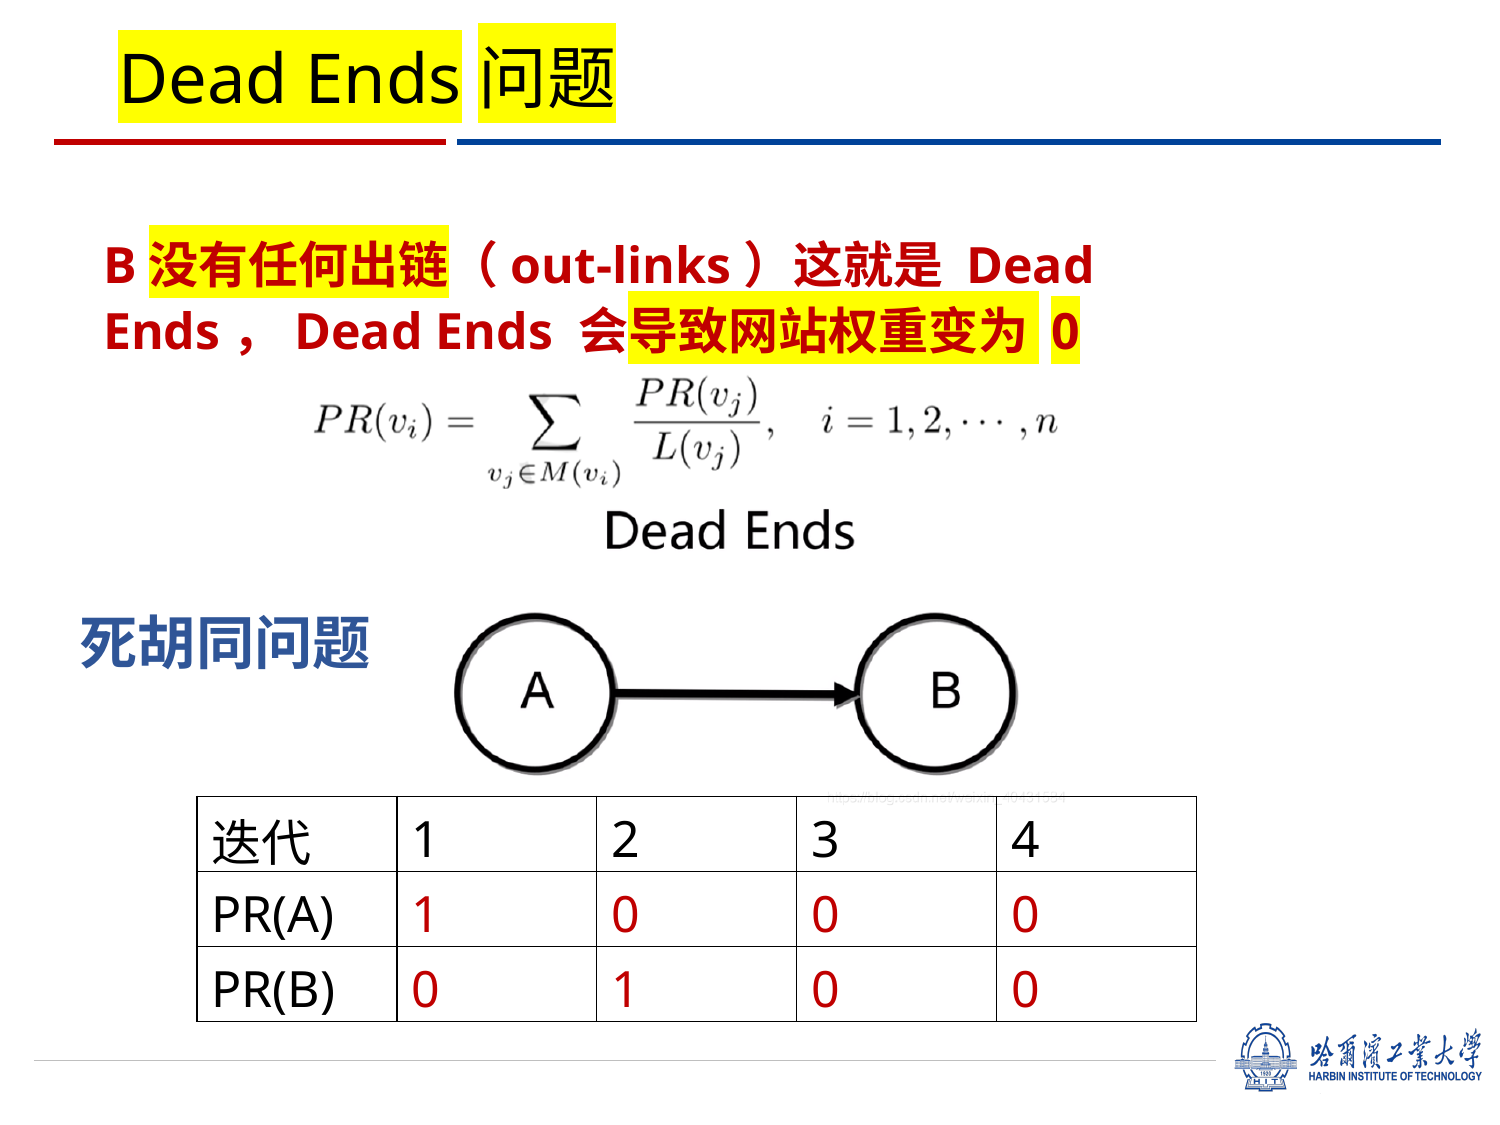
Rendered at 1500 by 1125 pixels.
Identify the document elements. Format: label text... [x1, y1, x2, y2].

table_header 1 [398, 797, 596, 871]
picture [196, 352, 1150, 813]
table_cell PR(A) [198, 872, 396, 946]
title Dead Ends问题 [103, 32, 1397, 126]
table_cell 0 [797, 872, 996, 946]
text_box 死胡同问题 [64, 598, 396, 684]
table_cell PR(B) [198, 947, 396, 1021]
table_cell 0 [797, 947, 996, 1021]
table_cell 0 [398, 947, 596, 1021]
table_header 迭代 [198, 797, 396, 871]
text_box B没有任何出链（out-links）这就是 Dead Ends，Dead Ends 会导致网站权重变为 0 [88, 219, 1258, 367]
table_cell 0 [597, 872, 796, 946]
table_header 4 [997, 797, 1196, 871]
picture [1204, 1023, 1482, 1094]
table_header 2 [597, 813, 796, 871]
table_cell 0 [997, 947, 1196, 1021]
table_header 3 [797, 813, 996, 871]
table_cell 1 [398, 872, 596, 946]
table_cell 1 [597, 947, 796, 1021]
table_cell 0 [997, 872, 1196, 946]
